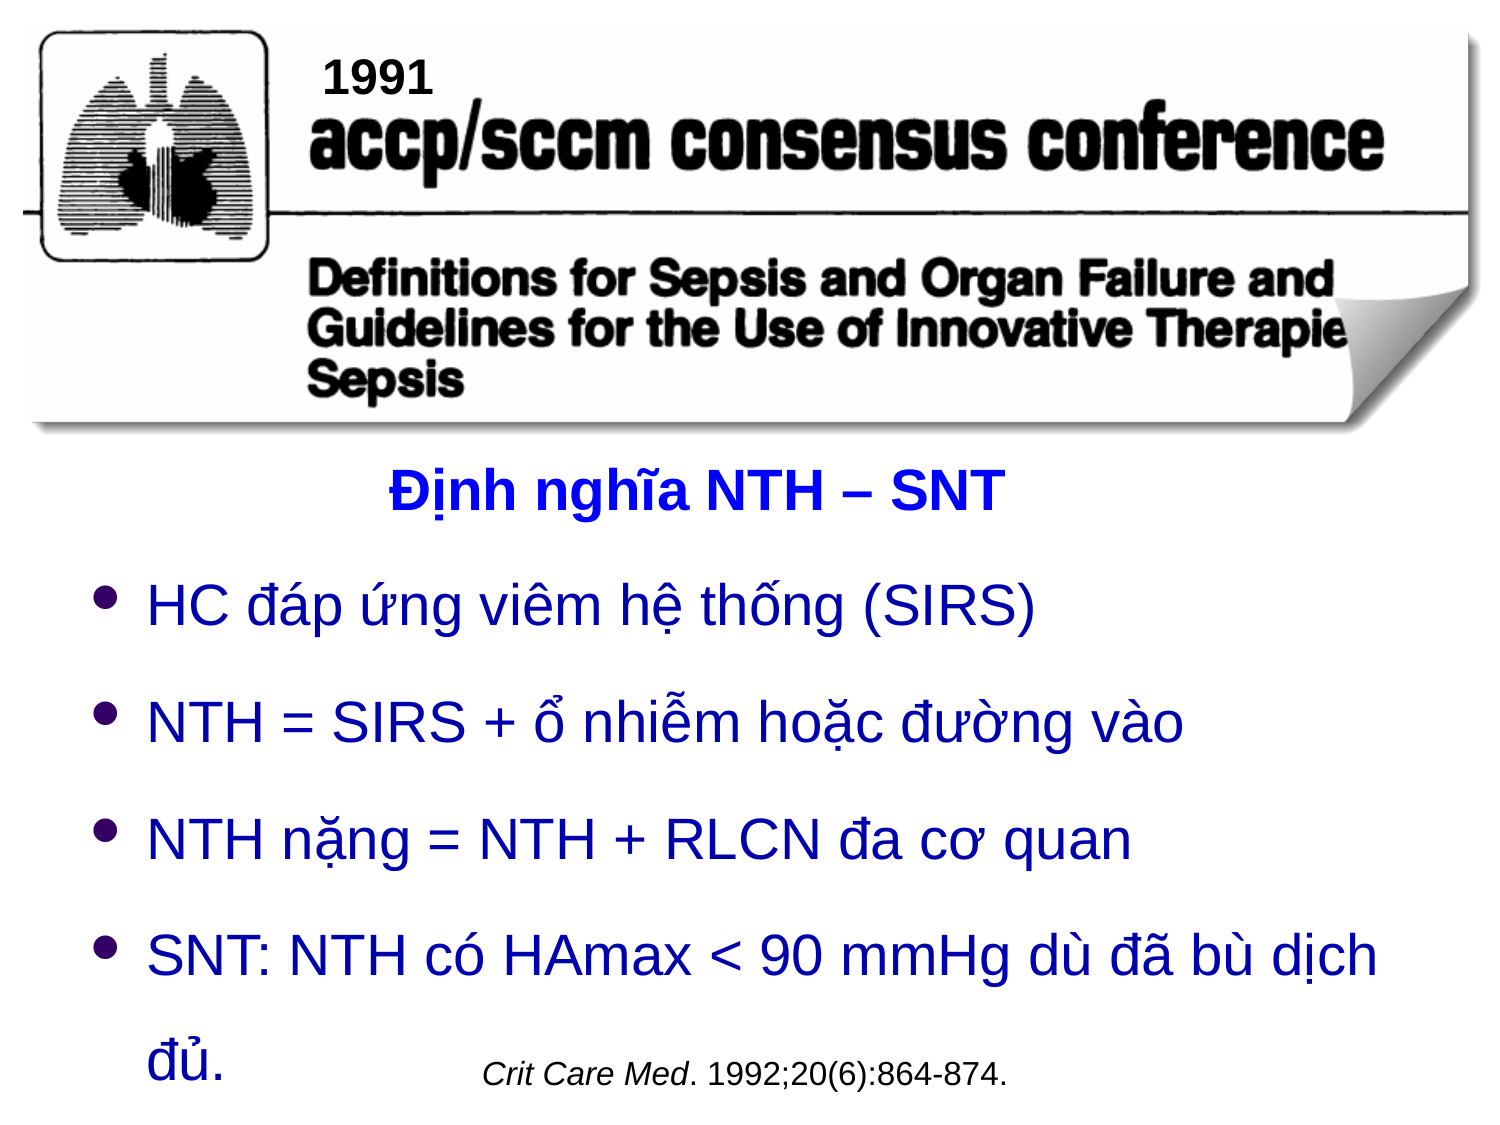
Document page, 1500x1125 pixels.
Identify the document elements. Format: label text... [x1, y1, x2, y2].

picture [22, 24, 1493, 446]
text_box Crit Care Med. 1992;20(6):864-874. [467, 1044, 1033, 1100]
list HC đáp ứng viêm hệ thống (SIRS) NTH = SIRS + ổ nhiễm hoặc đường vào NTH nặng = NTH + RLCN đa cơ quan SNT: NTH có HAmax < 90 mmHg dù đã bù dịch đủ. [75, 525, 1463, 1100]
title Định nghĩa NTH – SNT [87, 454, 1325, 525]
